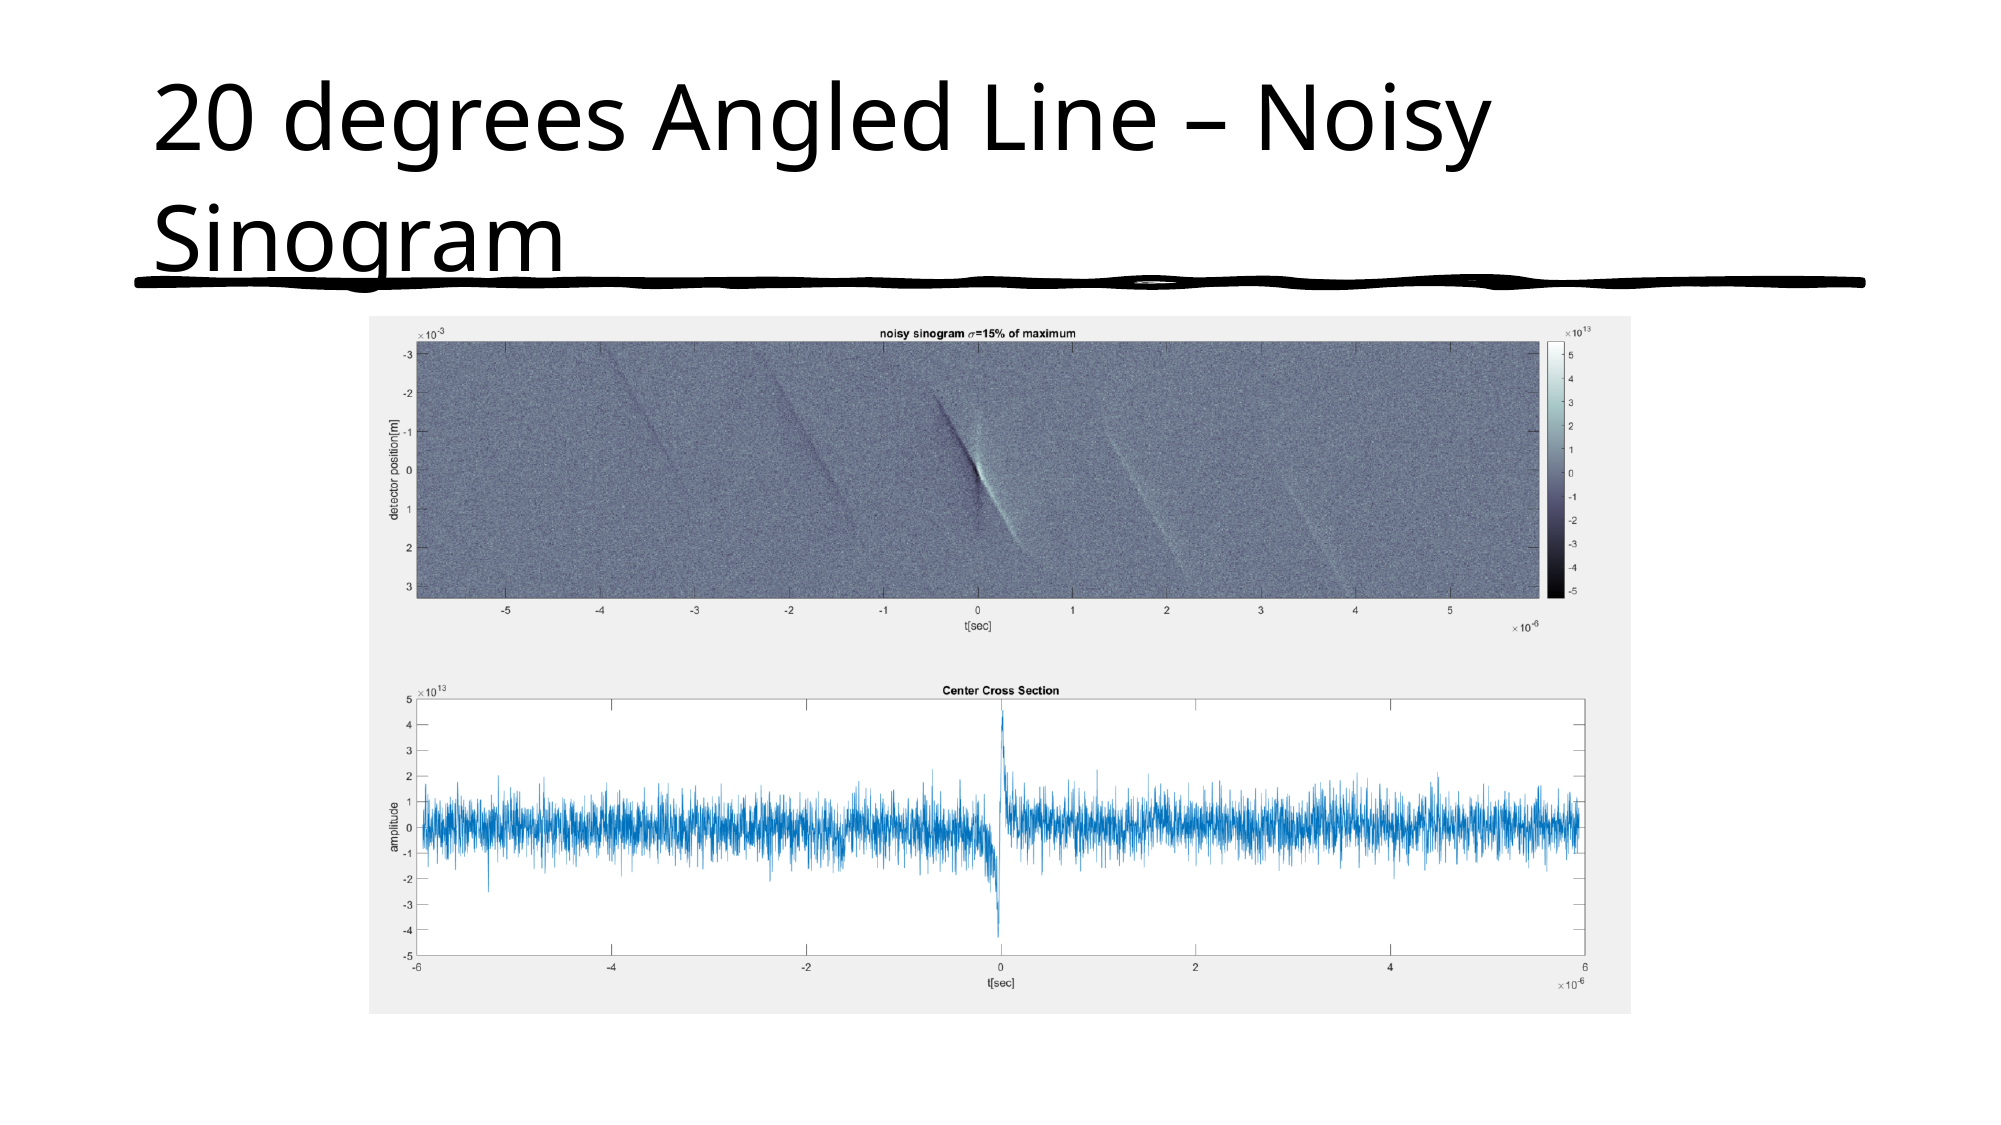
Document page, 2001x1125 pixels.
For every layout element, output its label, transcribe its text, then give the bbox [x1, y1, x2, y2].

title 20 degrees Angled Line – Noisy Sinogram [137, 59, 1863, 278]
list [369, 316, 1631, 1015]
